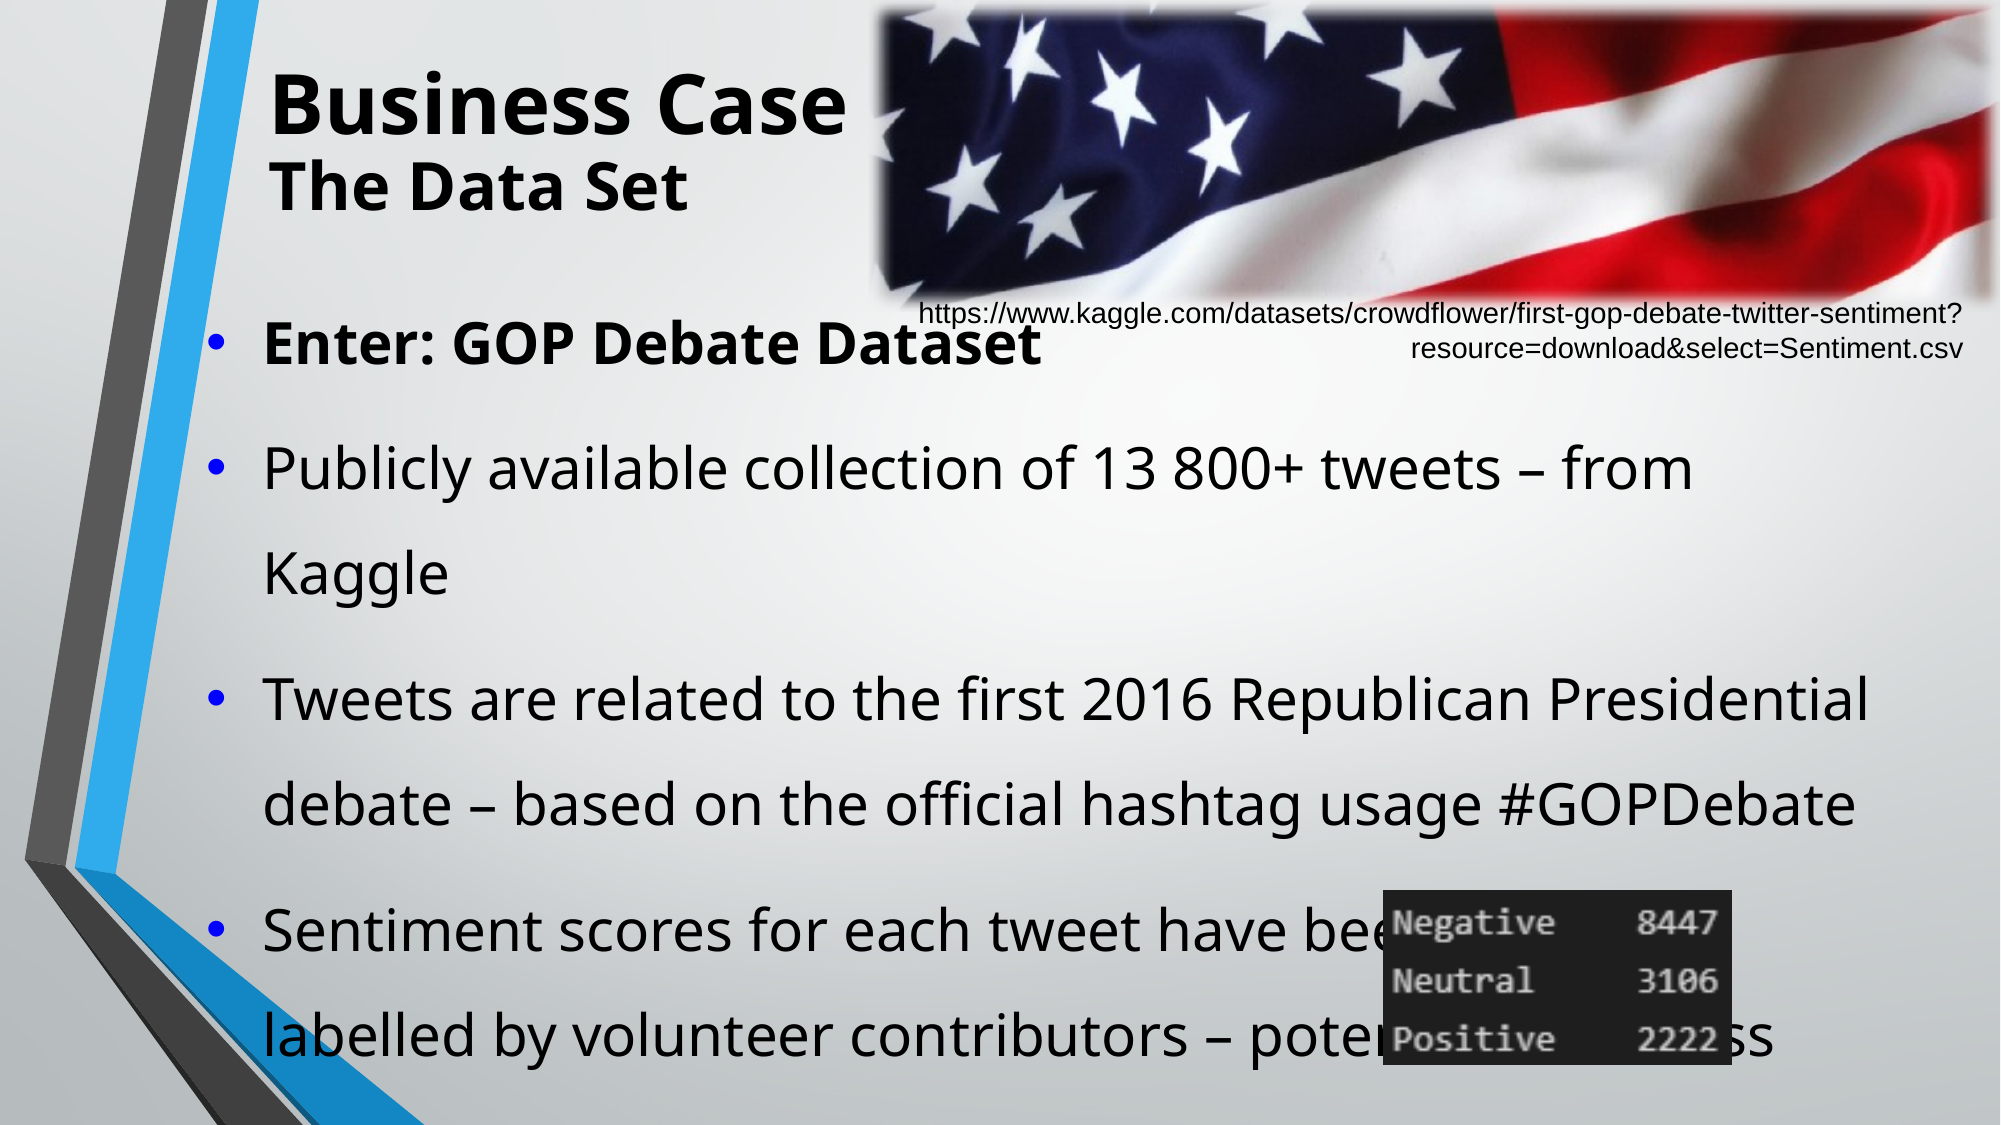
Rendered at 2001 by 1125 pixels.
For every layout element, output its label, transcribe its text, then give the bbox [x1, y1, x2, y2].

picture [868, 0, 2000, 313]
picture [1383, 890, 1732, 1065]
text_box https://www.kaggle.com/datasets/crowdflower/first-gop-debate-twitter-sentiment?resource=download&select=Sentiment.csv [868, 313, 1979, 408]
title Business Case The Data Set [253, 0, 868, 263]
list Enter: GOP Debate Dataset Publicly available collection of 13 800+ tweets – from Kaggle Tweets are related to the first 2016 Republican Presidential debate – based on the official hashtag usage #GOPDebate Sentiment scores for each tweet have been manually labelled by volunteer contributors – potential weakness [172, 263, 1898, 978]
